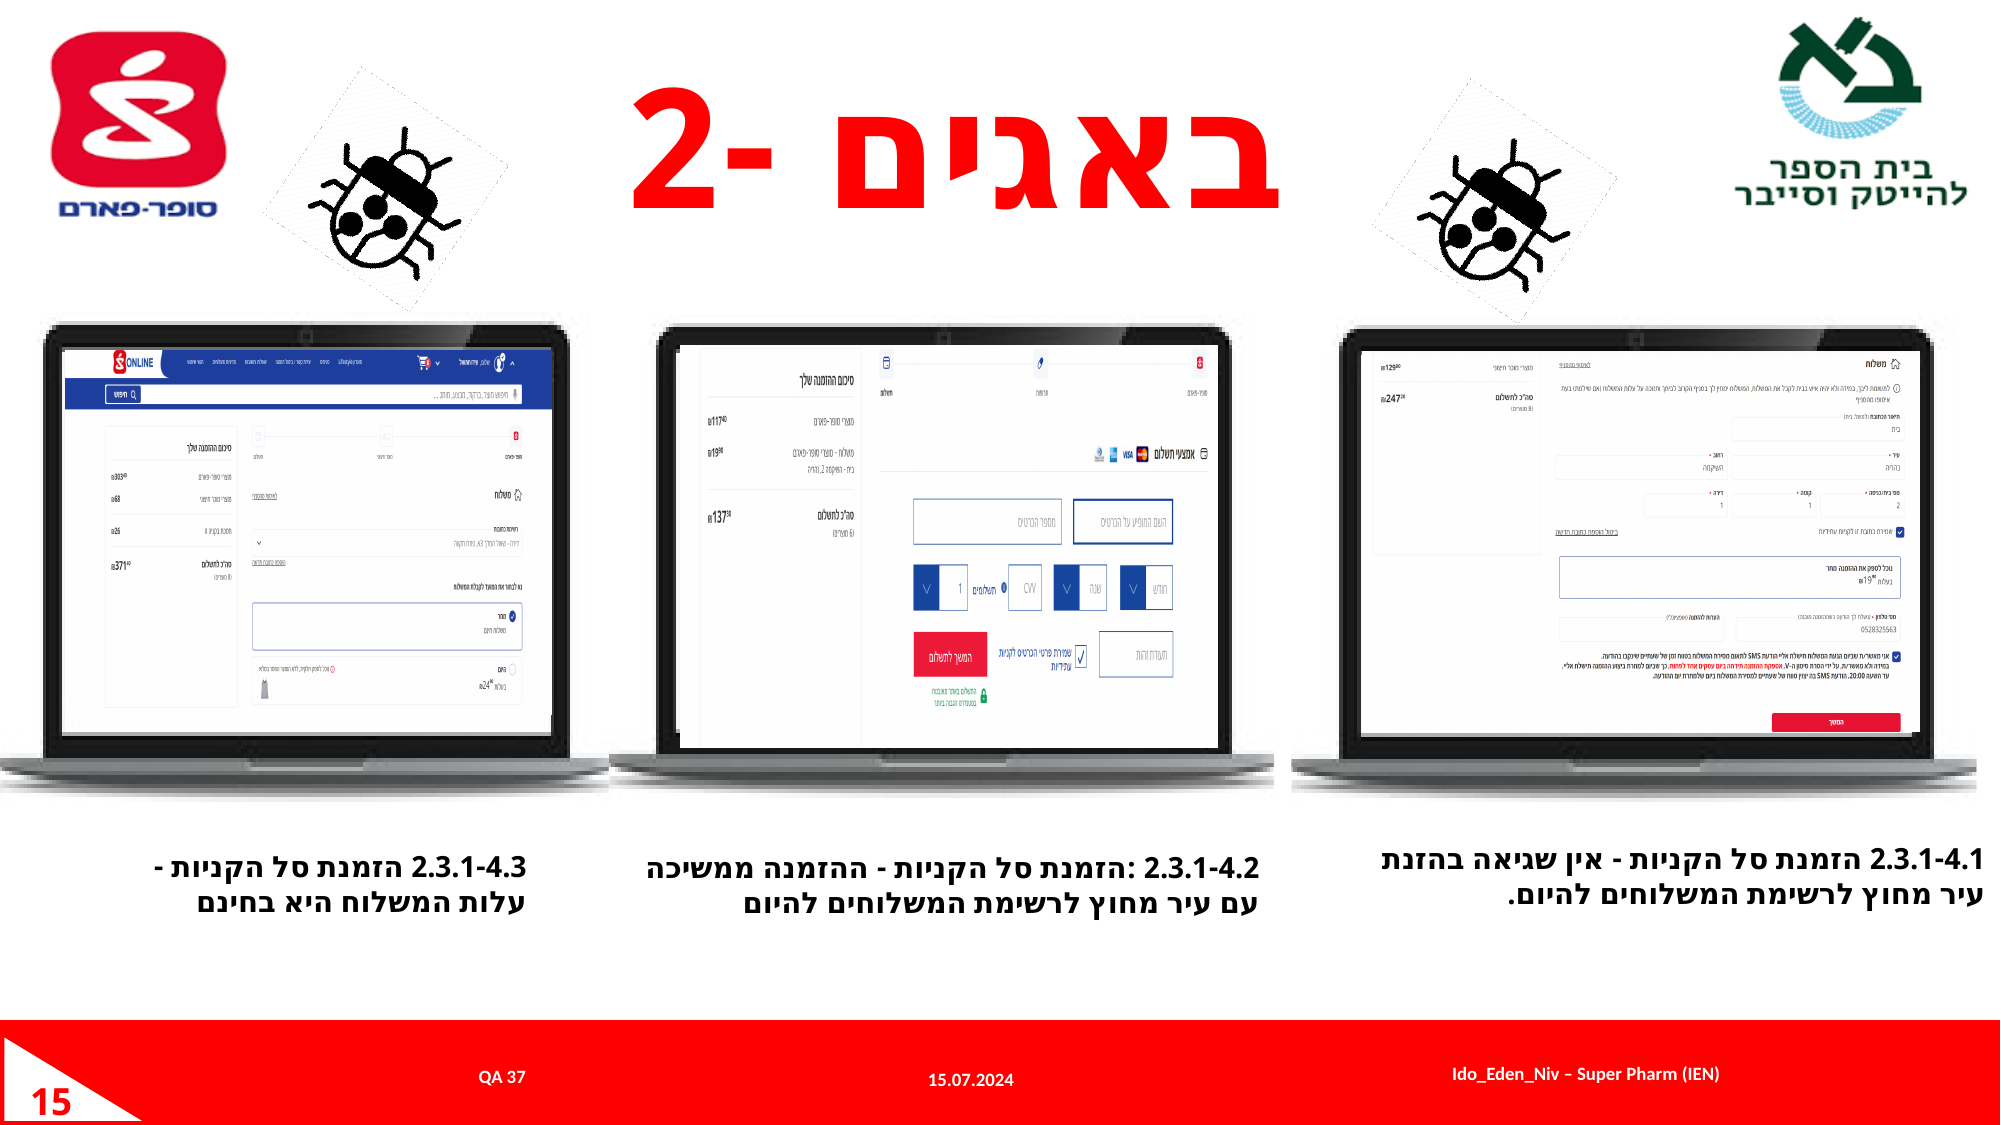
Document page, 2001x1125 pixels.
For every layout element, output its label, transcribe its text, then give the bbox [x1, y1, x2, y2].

text_box 2.3.1-4.3 הזמנת סל הקניות - עלות המשלוח היא בחינם [65, 841, 542, 927]
text_box 2.3.1-4.1 הזמנת סל הקניות - אין שגיאה בהזנת עיר מחוץ לרשימת המשלוחים להיום. [1350, 833, 2000, 918]
text_box באגים -2 [374, 33, 1540, 249]
picture [21, 27, 238, 226]
text_box 15 [1, 1031, 155, 1125]
text_box 15.07.2024 [912, 1042, 1421, 1115]
text_box QA 37 [463, 1040, 972, 1112]
picture [1290, 79, 1978, 810]
picture [1722, 12, 1978, 226]
text_box Ido_Eden_Niv – Super Pharm (IEN) [1437, 1036, 1945, 1109]
picture [0, 67, 1275, 810]
text_box 2.3.1-4.2 :הזמנת סל הקניות - ההזמנה ממשיכה עם עיר מחוץ לרשימת המשלוחים להיום [624, 842, 1275, 927]
text_box [0, 1020, 2000, 1125]
